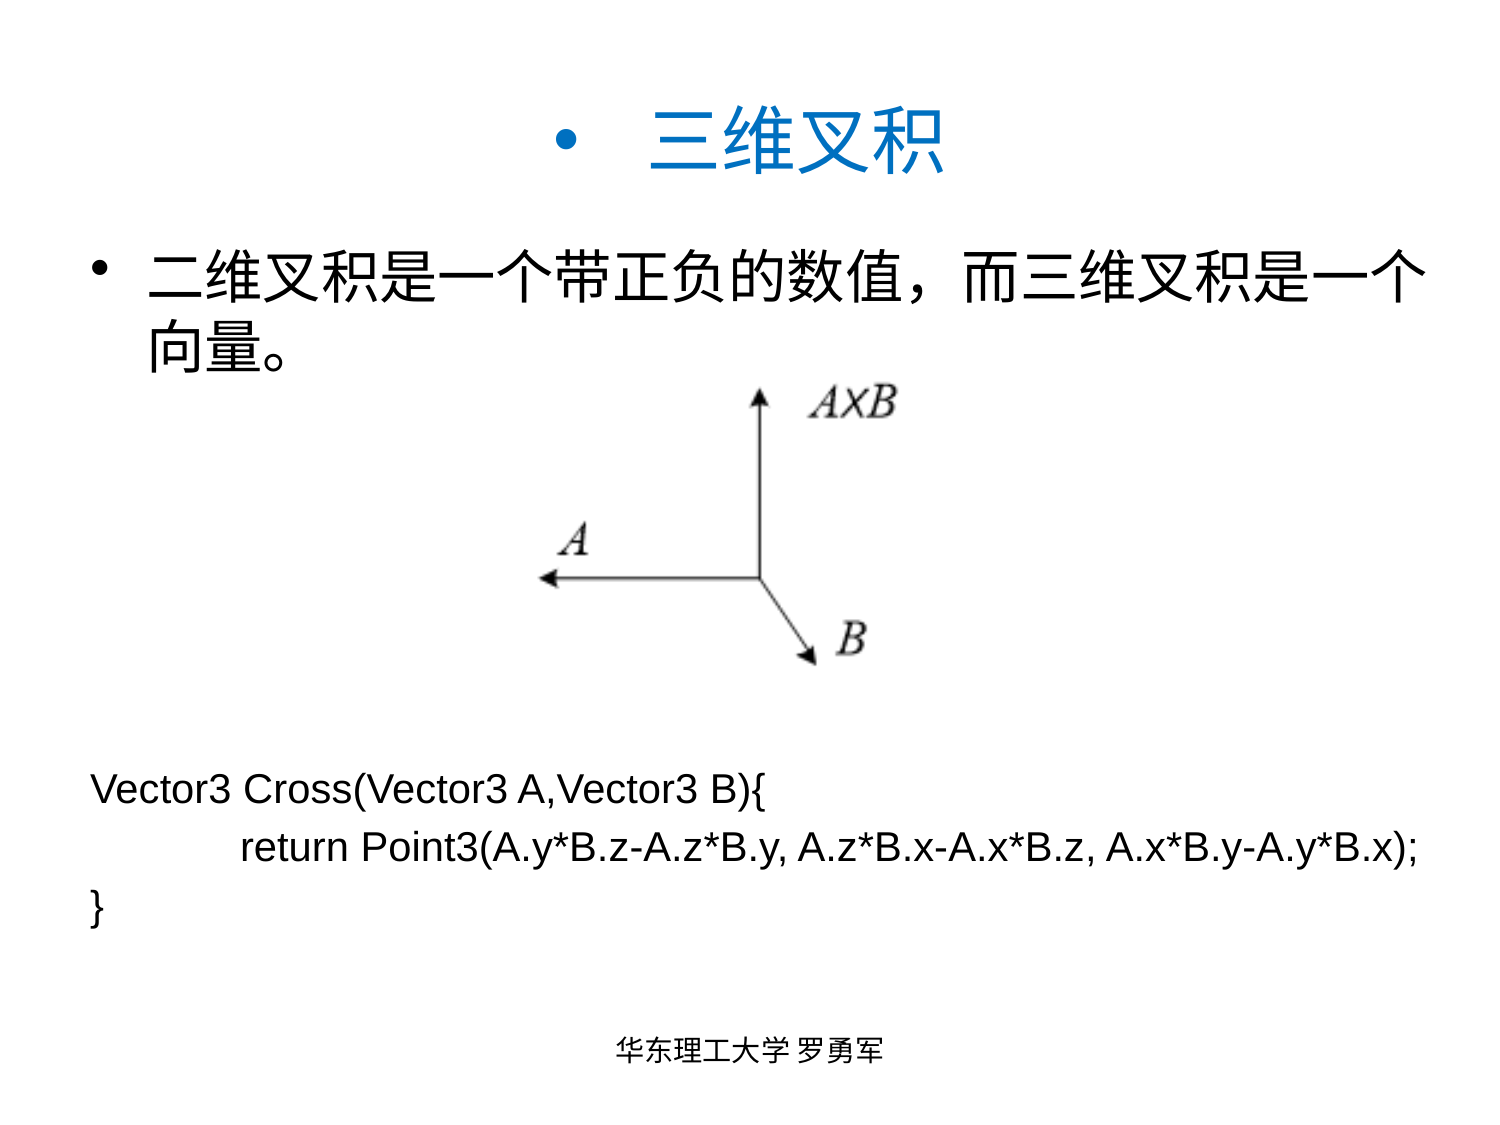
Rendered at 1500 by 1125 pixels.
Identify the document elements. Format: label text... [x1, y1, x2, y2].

title 三维叉积 [75, 45, 1425, 232]
footer 华东理工大学 罗勇军 [512, 1024, 988, 1103]
list 二维叉积是一个带正负的数值，而三维叉积是一个向量。 Vector3 Cross(Vector3 A,Vector3 B){ return Point3(A.y*B.z-A.z*B.y, A.z*B.x-A.x*B.z, A.x*B.y-A.y*B.x); } [75, 232, 1459, 1005]
picture [512, 361, 949, 696]
